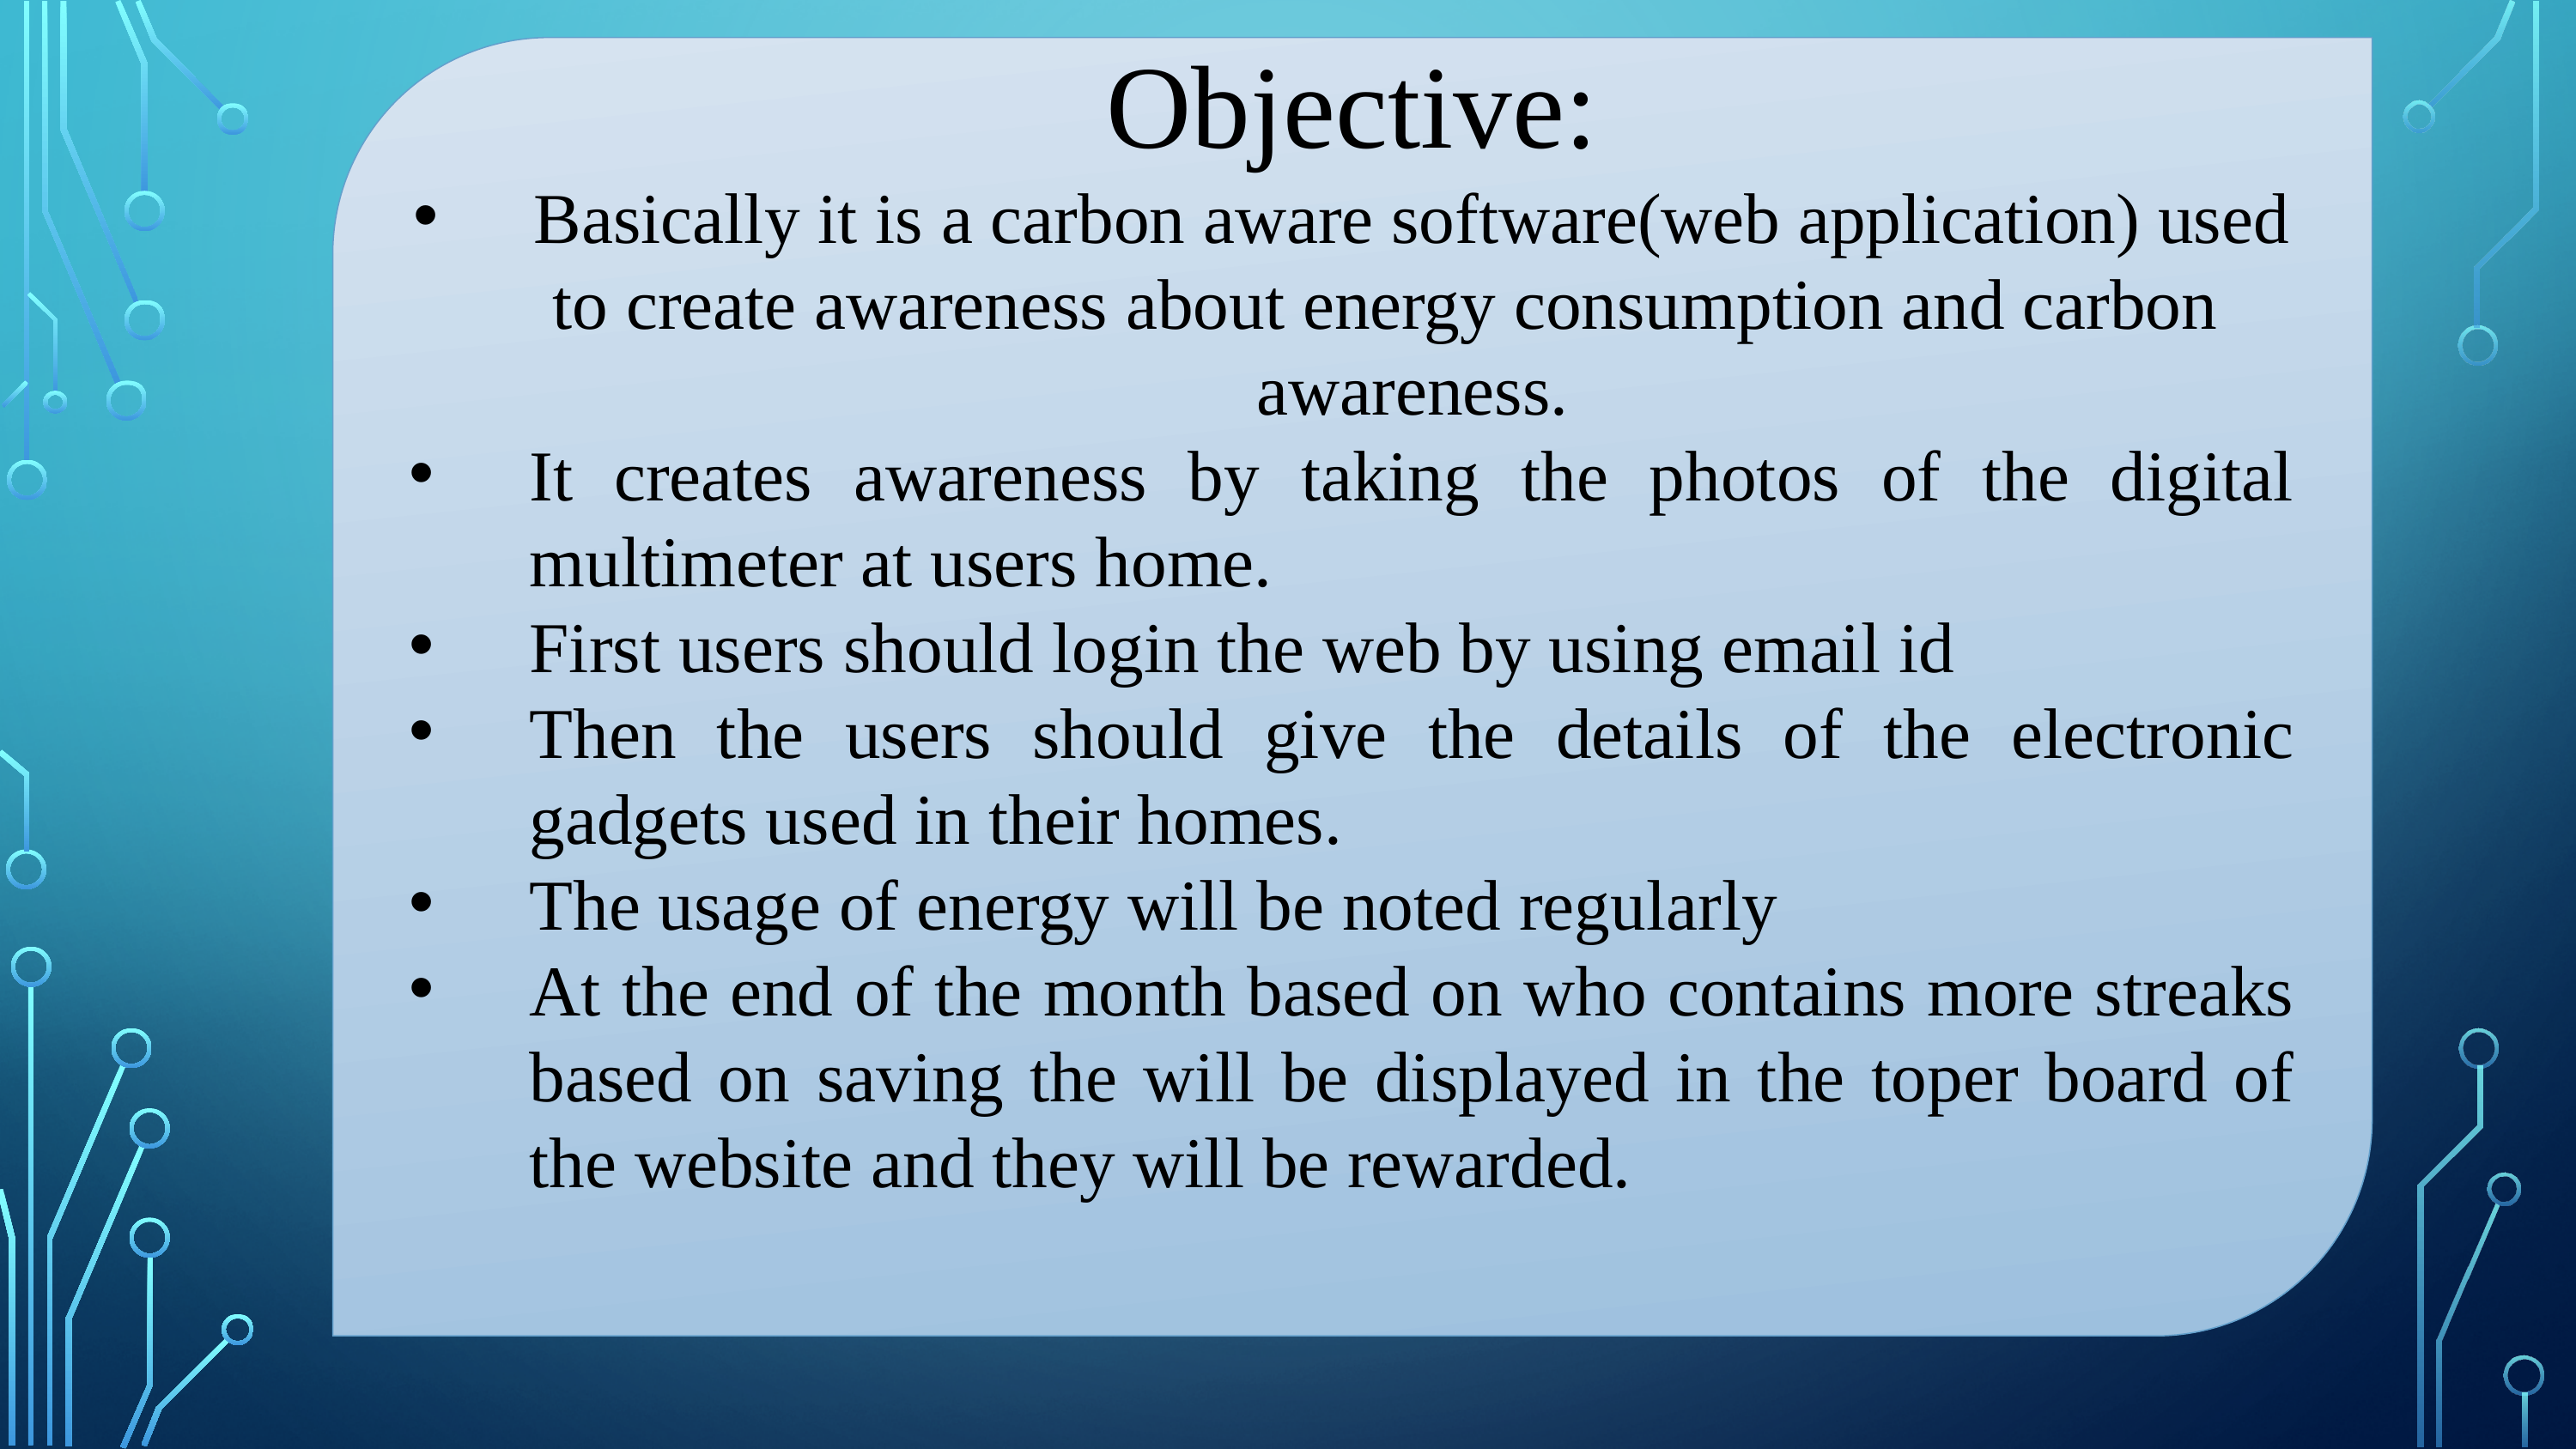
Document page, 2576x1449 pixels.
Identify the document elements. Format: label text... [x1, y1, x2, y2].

text_box Objective: Basically it is a carbon aware software(web application) used to create awareness about energy consumption and carbon awareness. It creates awareness by taking the photos of the digital multimeter at users home. First users should login the web by using email id Then the users should give the details of the electronic gadgets used in their homes. The usage of energy will be noted regularly At the end of the month based on who contains more streaks based on saving the will be displayed in the toper board of the website and they will be rewarded. [331, 36, 2373, 1337]
